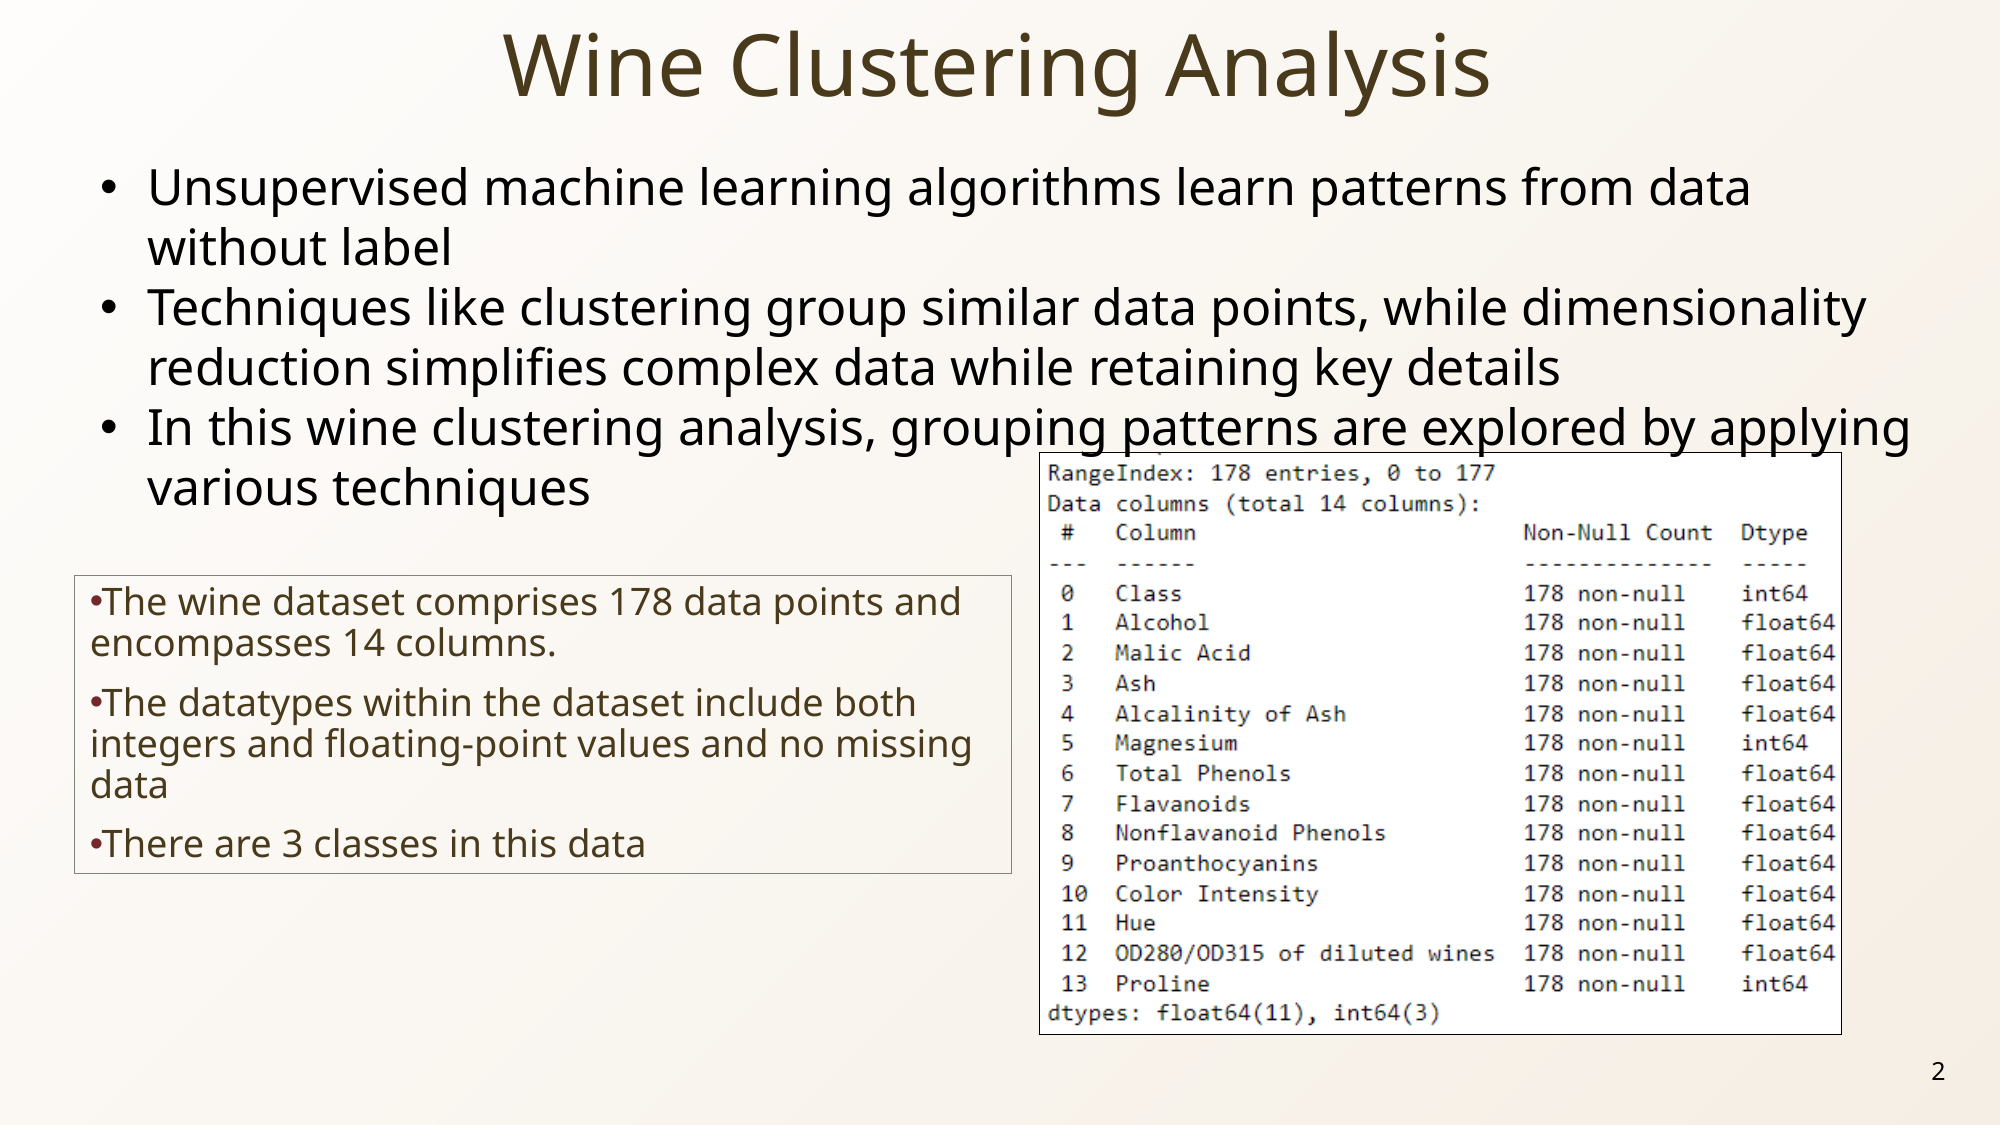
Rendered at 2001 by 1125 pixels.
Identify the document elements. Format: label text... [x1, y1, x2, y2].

title Wine Clustering Analysis [486, 1, 1511, 136]
text_box Unsupervised machine learning algorithms learn patterns from data without label Techniques like clustering group similar data points, while dimensionality reduction simplifies complex data while retaining key details In this wine clustering analysis, grouping patterns are explored by applying various techniques [85, 148, 1961, 524]
text_box The wine dataset comprises 178 data points and encompasses 14 columns. The datatypes within the dataset include both integers and floating-point values and no missing data There are 3 classes in this data [74, 575, 1012, 874]
slide_number 2 [1510, 1042, 1961, 1103]
picture [1039, 452, 1842, 1035]
